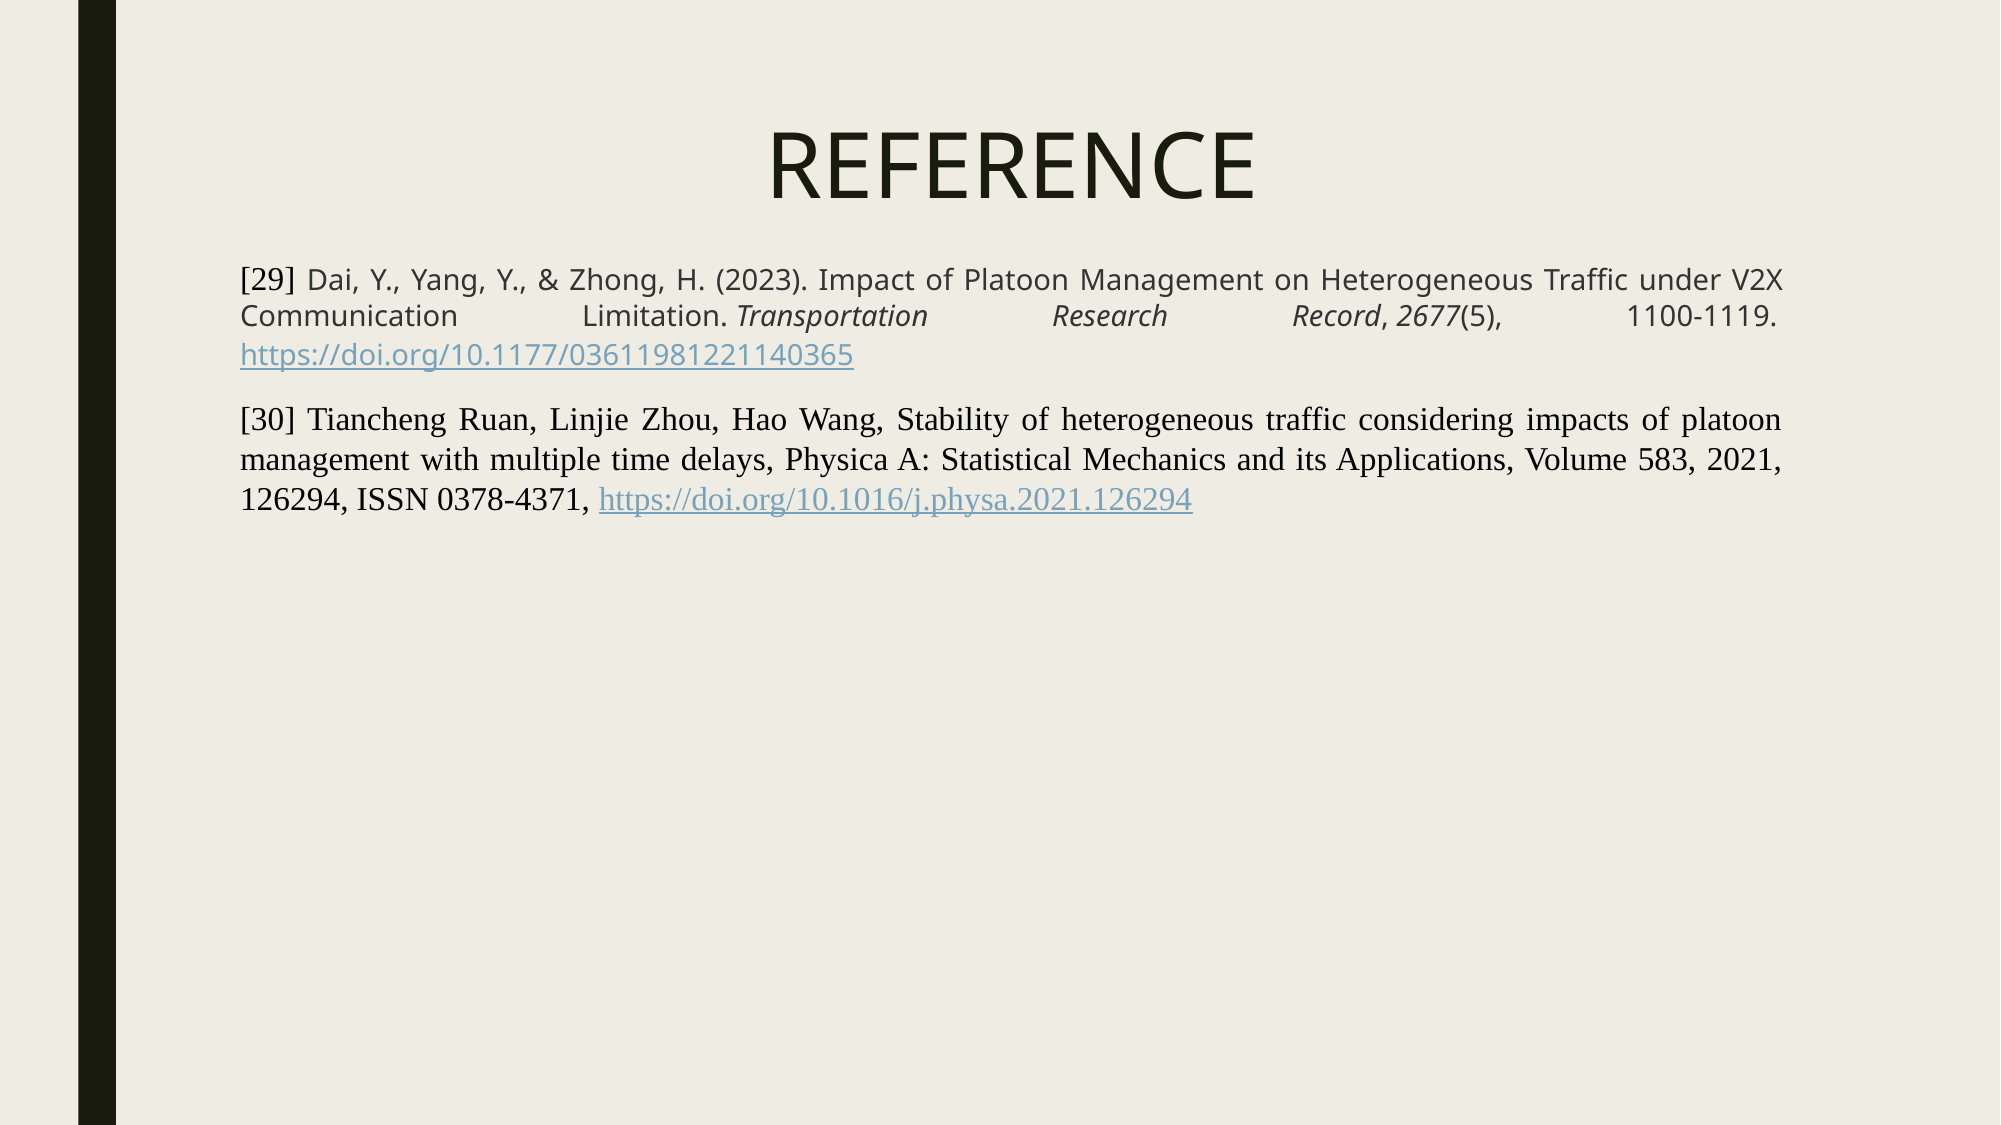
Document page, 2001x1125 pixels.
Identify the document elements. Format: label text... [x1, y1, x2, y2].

list [29] Dai, Y., Yang, Y., & Zhong, H. (2023). Impact of Platoon Management on Heterogeneous Traffic under V2X Communication Limitation. Transportation Research Record, 2677(5), 1100-1119. https://doi.org/10.1177/03611981221140365 [30] Tiancheng Ruan, Linjie Zhou, Hao Wang, Stability of heterogeneous traffic considering impacts of platoon management with multiple time delays, Physica A: Statistical Mechanics and its Applications, Volume 583, 2021, 126294, ISSN 0378-4371, https://doi.org/10.1016/j.physa.2021.126294 [225, 249, 1800, 963]
title REFERENCE [225, 112, 1800, 249]
